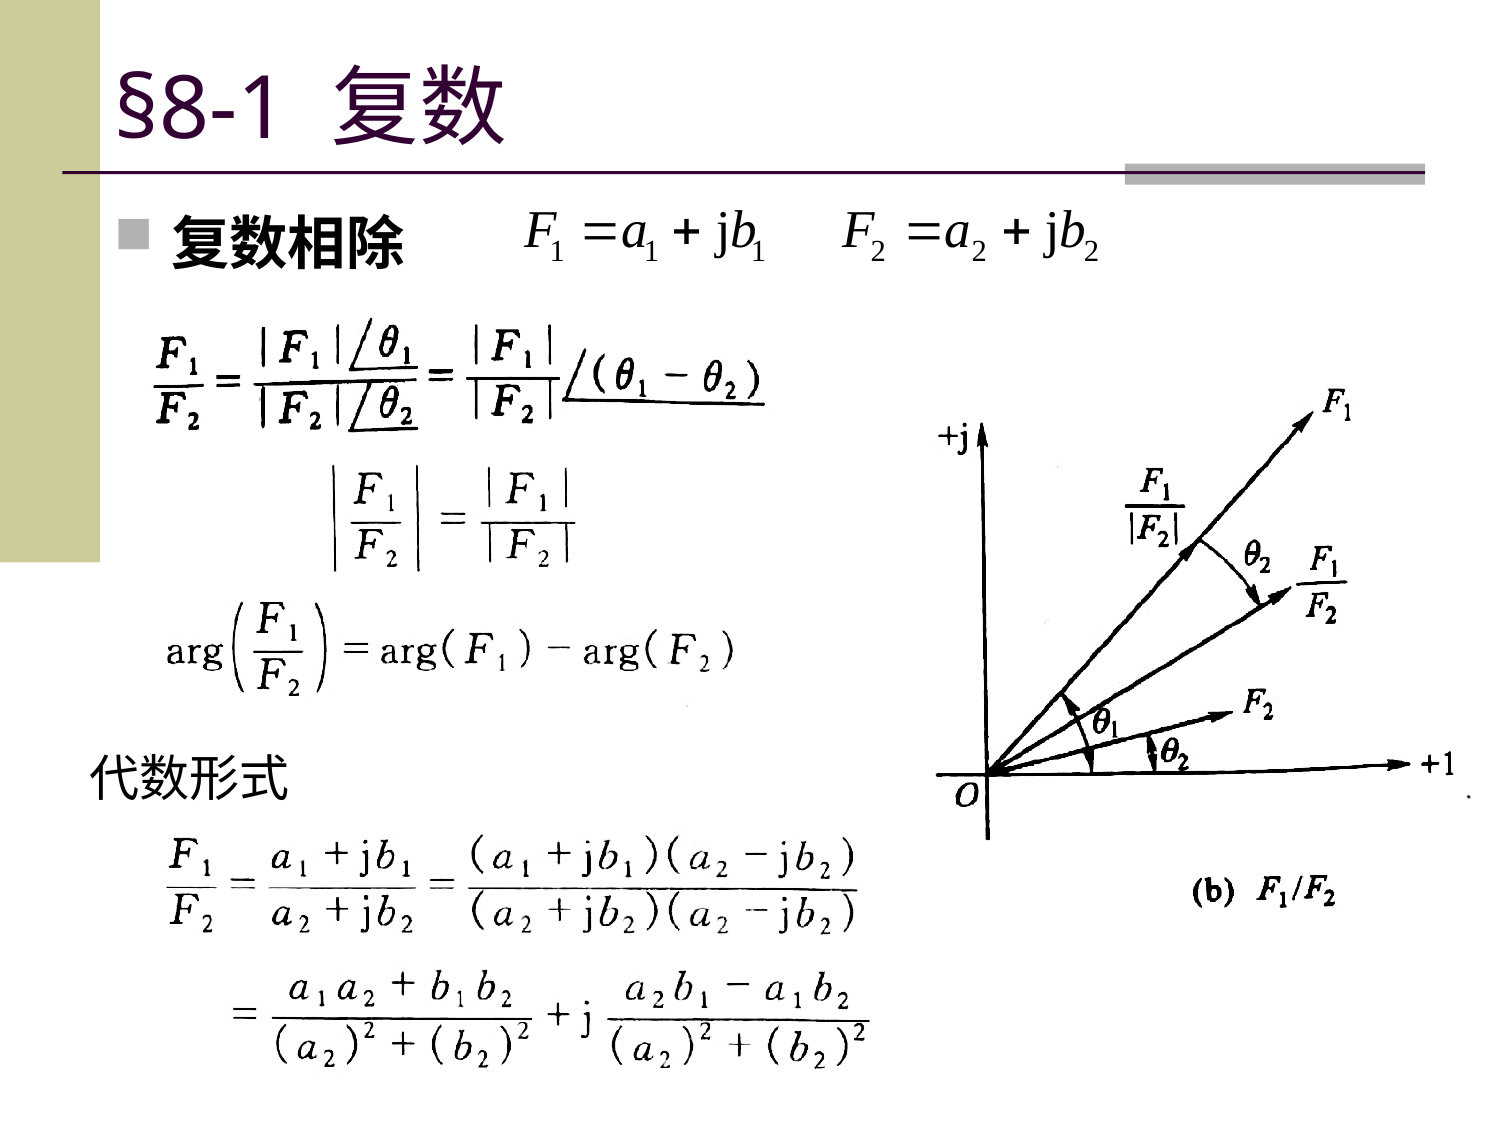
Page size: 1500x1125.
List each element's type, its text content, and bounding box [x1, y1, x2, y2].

picture [915, 363, 1493, 915]
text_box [514, 194, 777, 275]
picture [159, 457, 747, 707]
picture [133, 310, 777, 454]
title §8-1 复数 [99, 45, 1425, 161]
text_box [832, 194, 1108, 275]
list 复数相除 [99, 184, 1463, 1094]
picture [143, 822, 887, 1076]
text_box 代数形式 [74, 739, 305, 815]
